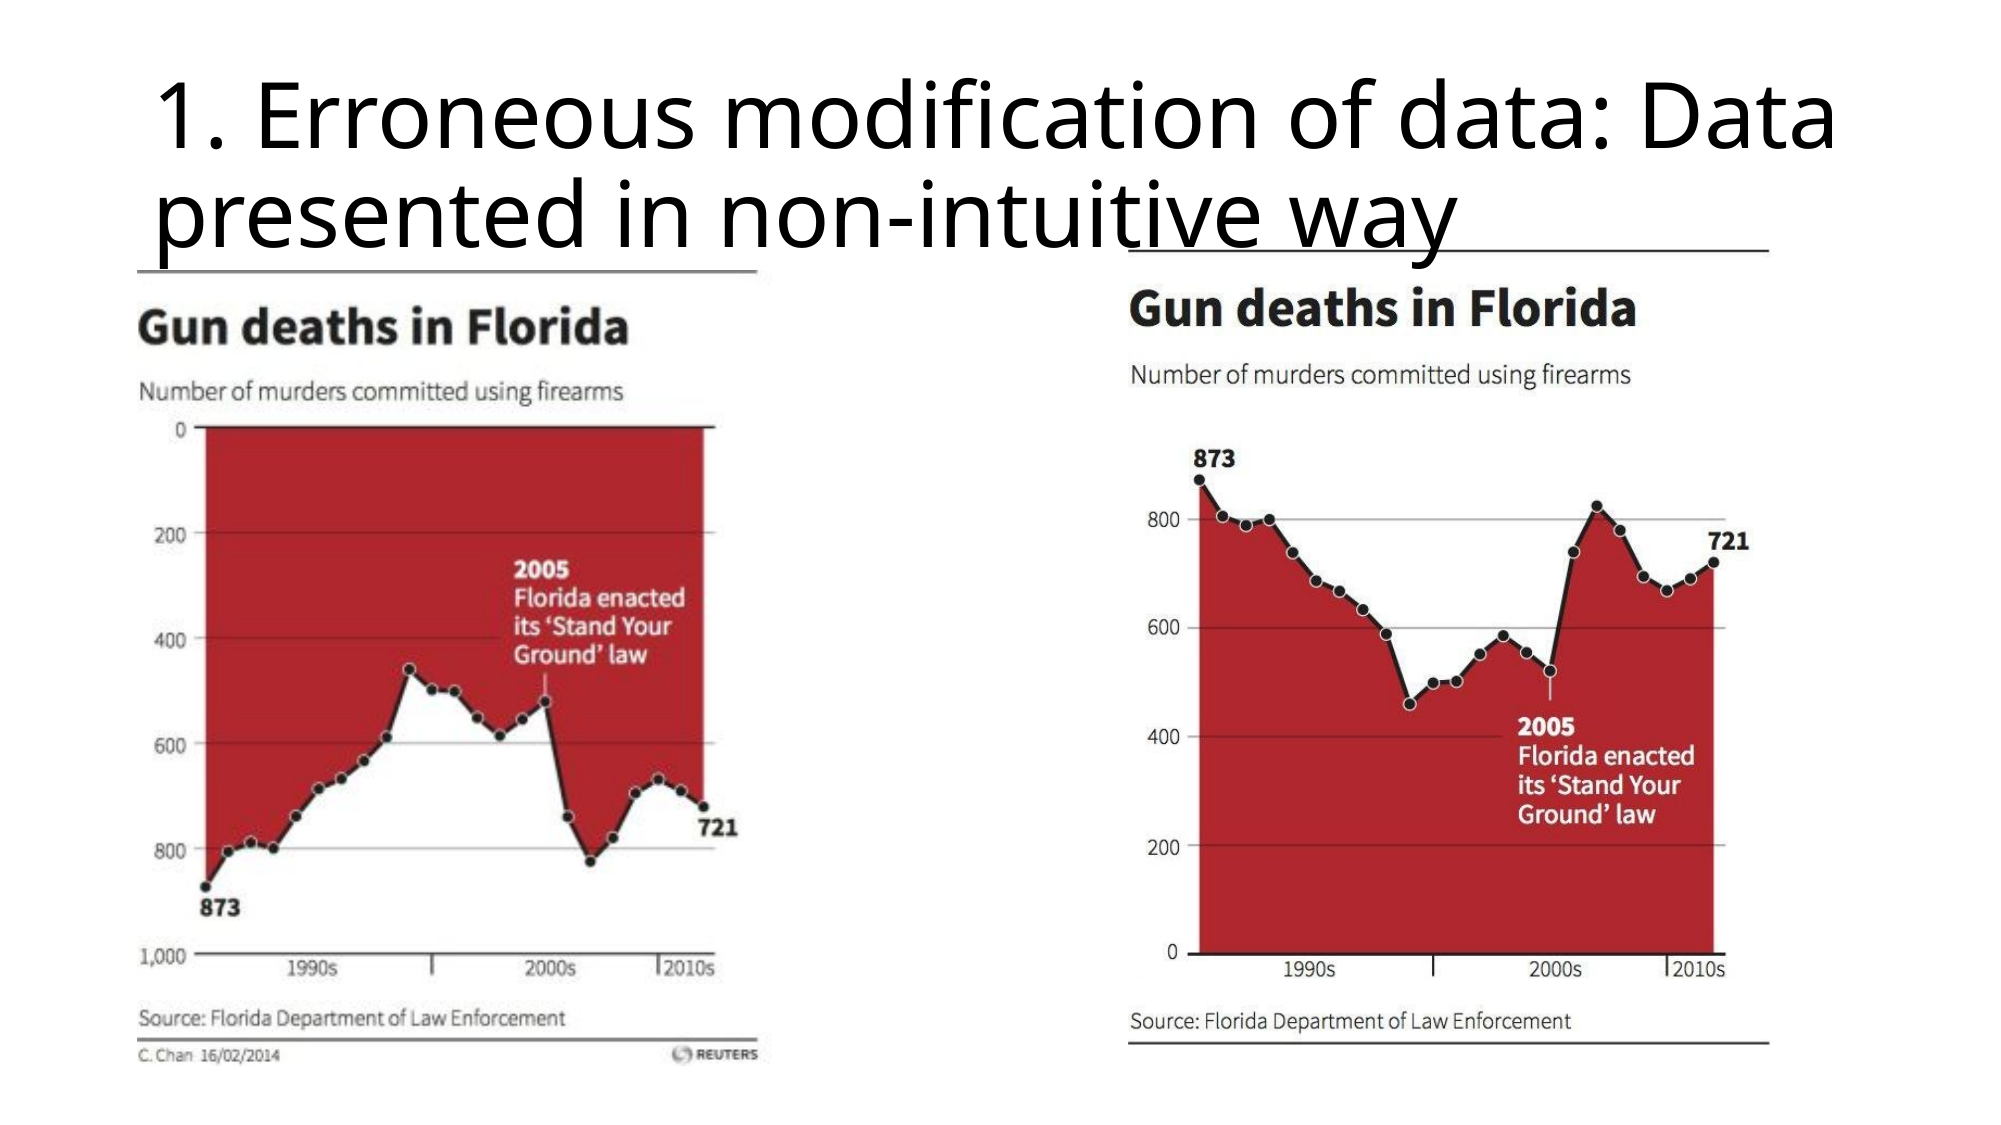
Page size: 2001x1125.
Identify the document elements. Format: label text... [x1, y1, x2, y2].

picture [1128, 249, 1784, 1046]
title 1. Erroneous modification of data: Data presented in non-intuitive way [137, 59, 1863, 278]
picture [137, 270, 772, 1066]
